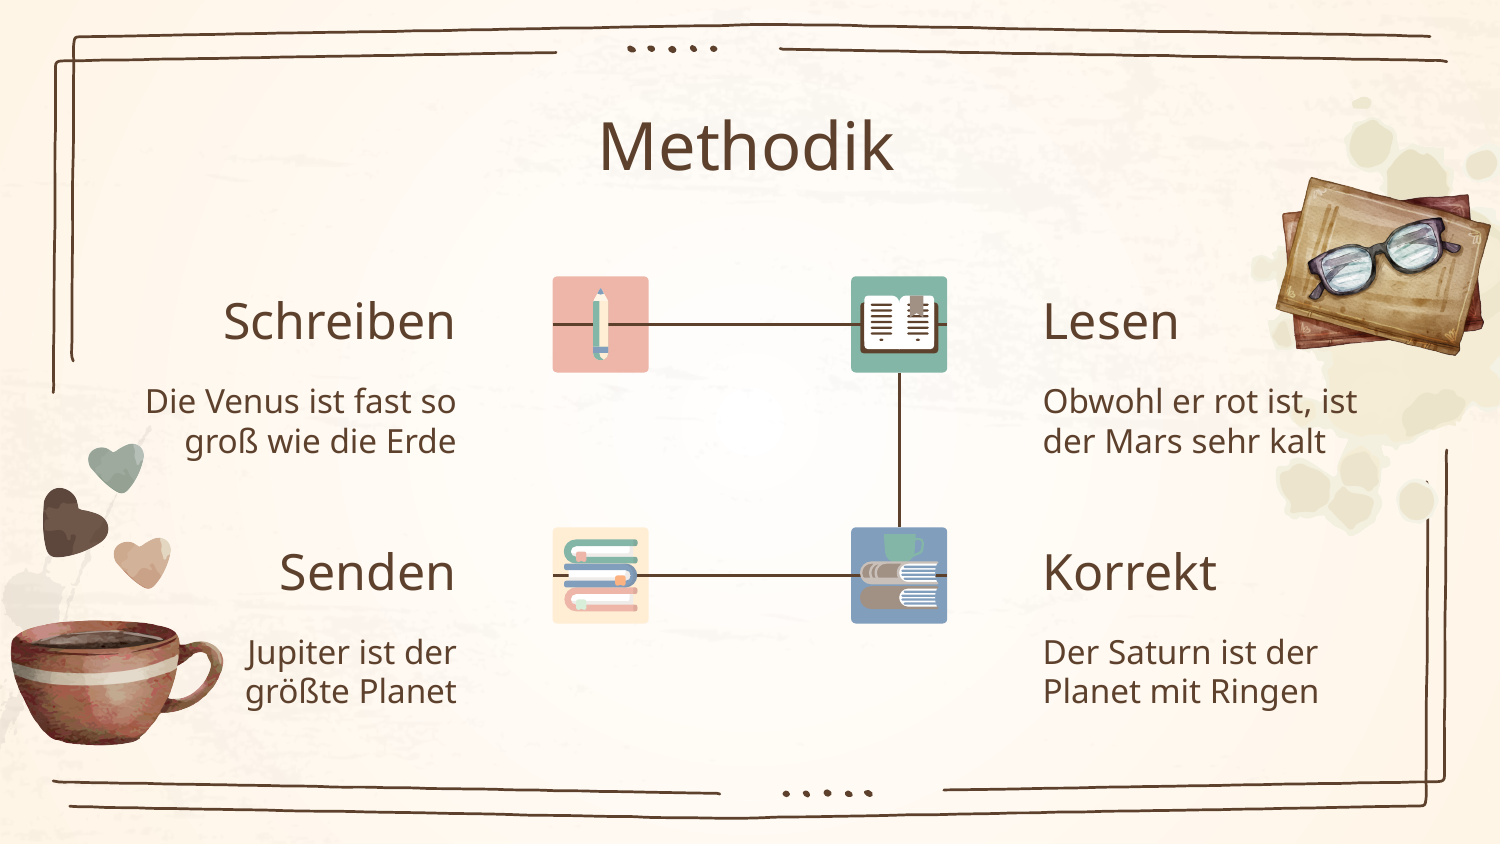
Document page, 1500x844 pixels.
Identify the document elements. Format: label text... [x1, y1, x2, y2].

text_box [592, 287, 609, 361]
text_box [552, 324, 649, 373]
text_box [859, 295, 939, 354]
text_box [851, 276, 948, 373]
picture [0, 0, 1500, 844]
title Methodik [116, 88, 1383, 205]
text_box Korrekt [1027, 527, 1383, 615]
text_box Die Venus ist fast so groß wie die Erde [116, 364, 473, 475]
text_box [851, 577, 948, 624]
text_box Lesen [1027, 276, 1383, 364]
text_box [859, 533, 939, 610]
text_box [552, 527, 649, 624]
text_box Jupiter ist der größte Planet [116, 615, 473, 726]
text_box [552, 276, 649, 323]
text_box Schreiben [116, 276, 472, 364]
text_box Senden [116, 527, 472, 615]
text_box [902, 527, 948, 576]
text_box Obwohl er rot ist, ist der Mars sehr kalt [1027, 364, 1383, 475]
text_box [851, 527, 896, 574]
text_box Der Saturn ist der Planet mit Ringen [1027, 615, 1383, 726]
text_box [563, 539, 638, 612]
